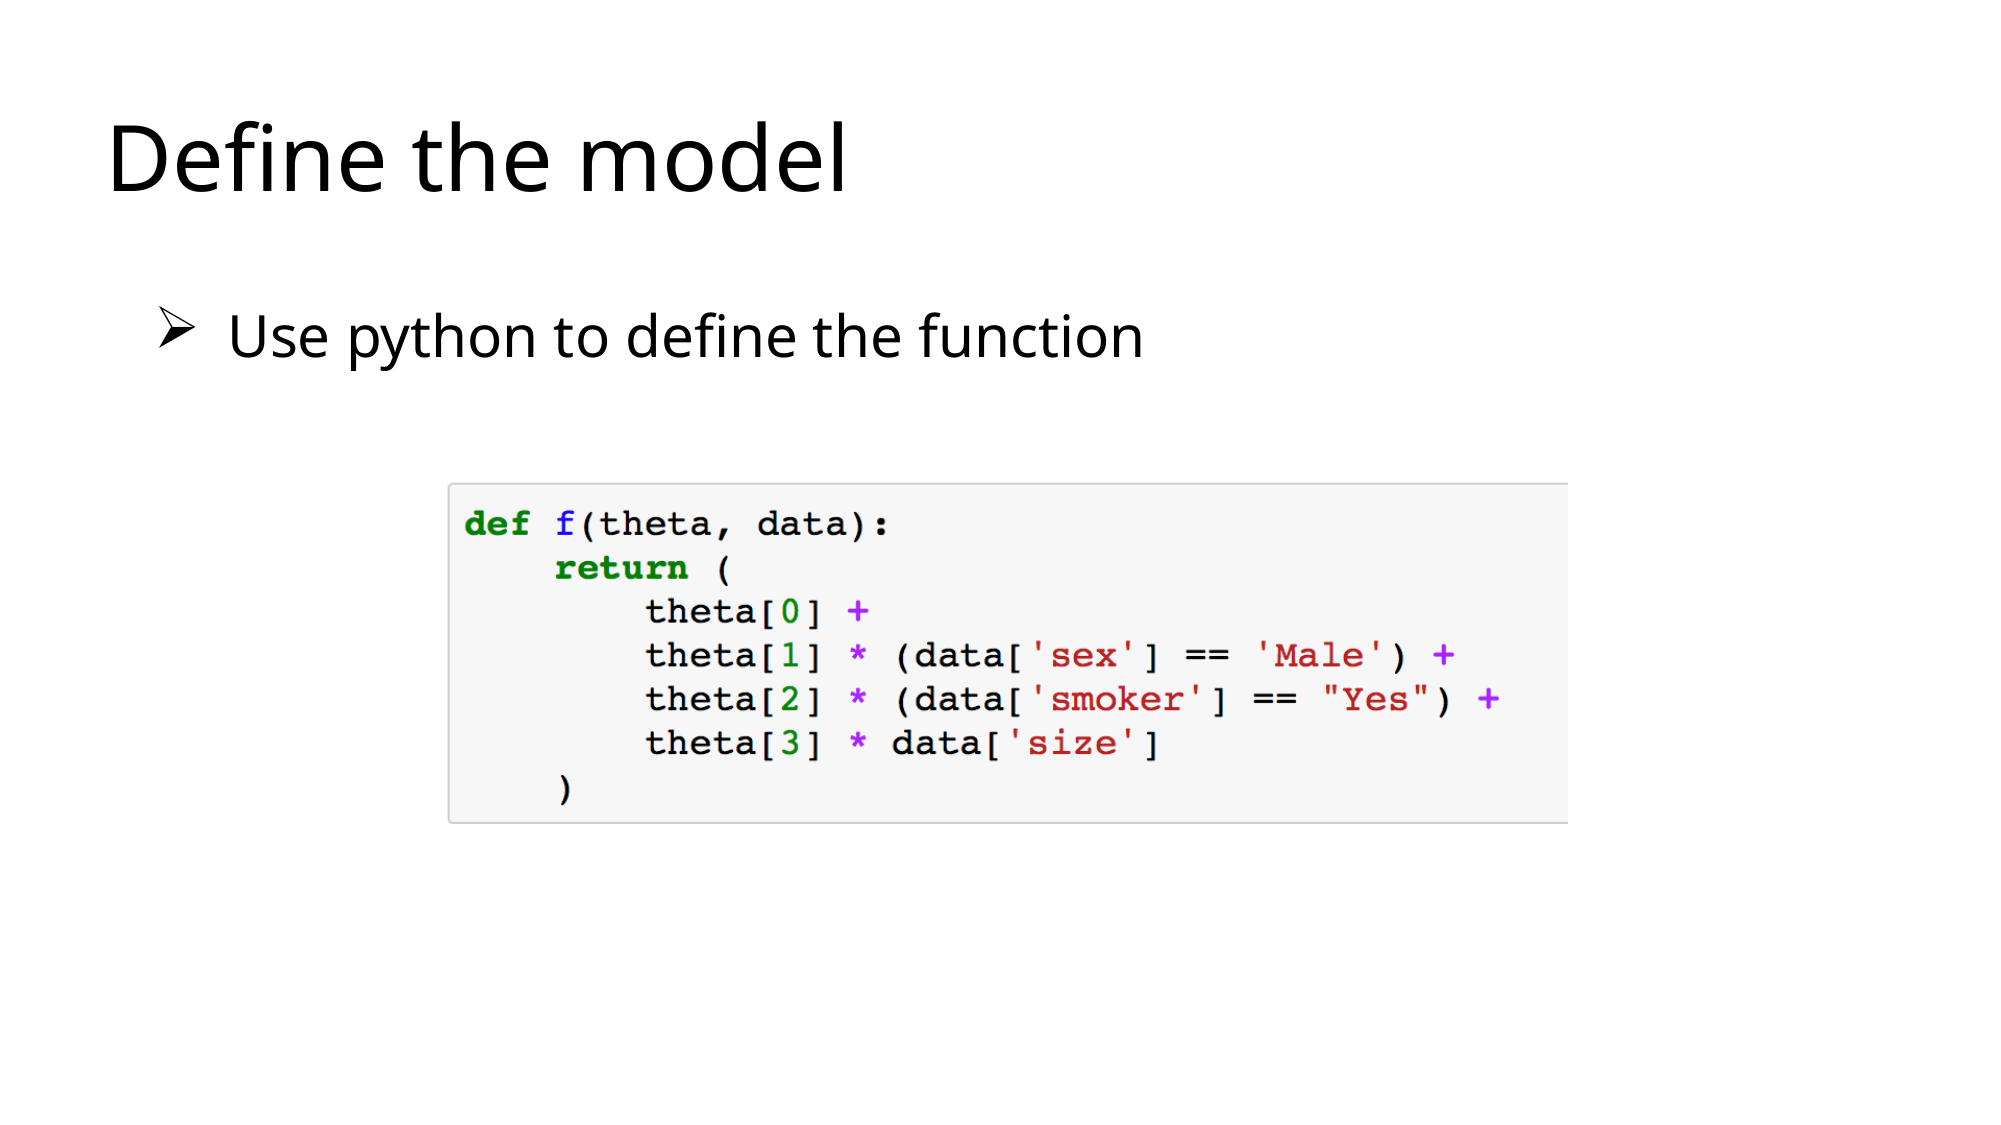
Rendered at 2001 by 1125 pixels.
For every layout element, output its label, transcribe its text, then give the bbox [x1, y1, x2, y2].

picture [432, 465, 1568, 847]
title Define the model [90, 52, 1863, 271]
list Use python to define the function [137, 299, 1863, 1014]
